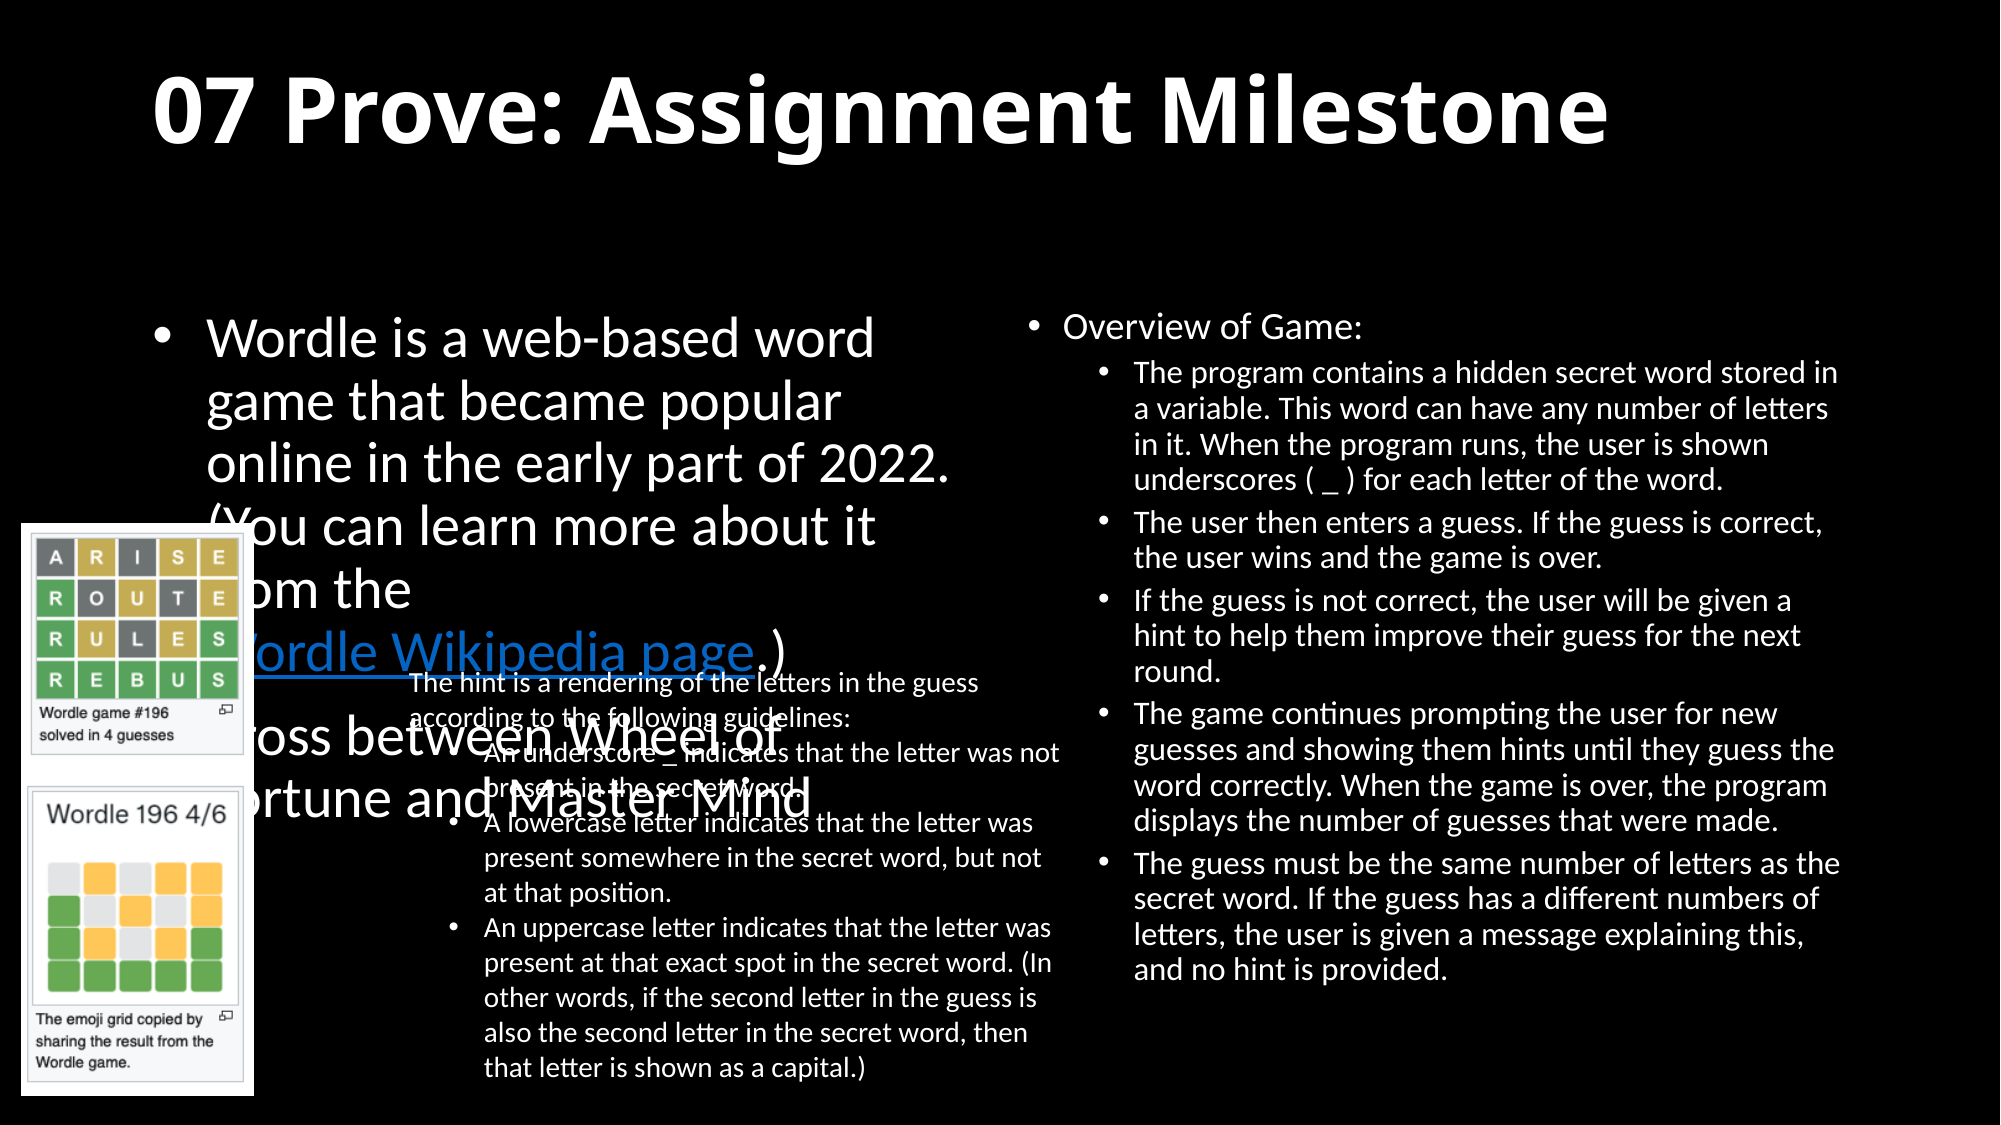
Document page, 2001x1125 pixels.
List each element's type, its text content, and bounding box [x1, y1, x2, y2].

title 07 Prove: Assignment Milestone [137, 59, 1863, 278]
text_box The hint is a rendering of the letters in the guess according to the following guidelines: An underscore _ indicates that the letter was not present in the secret word. A lowercase letter indicates that the letter was present somewhere in the secret word, but not at that position. An uppercase letter indicates that the letter was present at that exact spot in the secret word. (In other words, if the second letter in the guess is also the second letter in the secret word, then that letter is shown as a capital.) [394, 656, 1076, 1091]
list Wordle is a web-based word game that became popular online in the early part of 2022. (You can learn more about it from the Wordle Wikipedia page.) Cross between Wheel of Fortune and Master Mind [137, 299, 988, 1014]
list Overview of Game: The program contains a hidden secret word stored in a variable. This word can have any number of letters in it. When the program runs, the user is shown underscores ( _ ) for each letter of the word. The user then enters a guess. If the guess is correct, the user wins and the game is over. If the guess is not correct, the user will be given a hint to help them improve their guess for the next round. The game continues prompting the user for new guesses and showing them hints until they guess the word correctly. When the game is over, the program displays the number of guesses that were made. The guess must be the same number of letters as the secret word. If the guess has a different numbers of letters, the user is given a message explaining this, and no hint is provided. [1012, 299, 1863, 1014]
picture [21, 523, 254, 1096]
